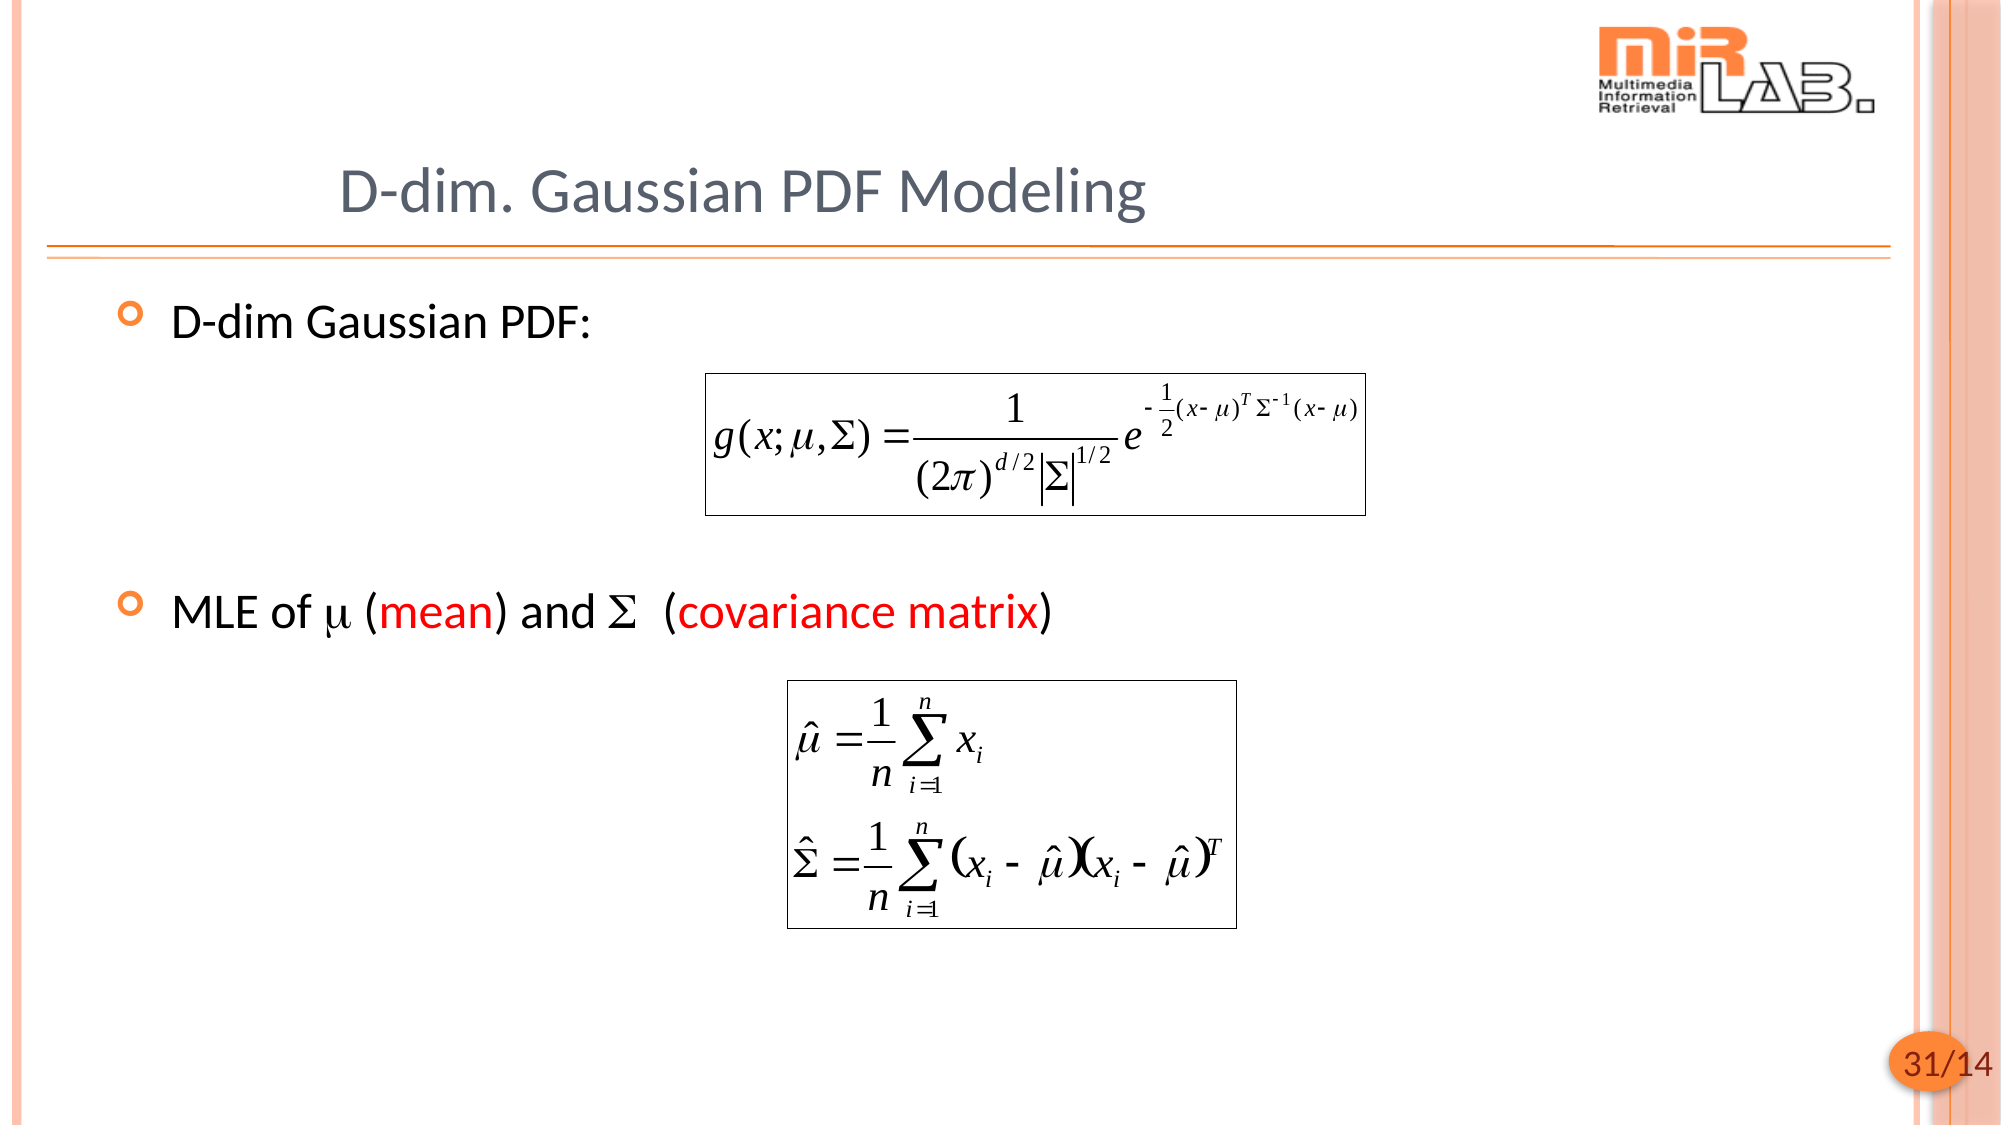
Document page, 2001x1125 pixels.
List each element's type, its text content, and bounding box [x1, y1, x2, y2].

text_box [705, 372, 1366, 516]
list D-dim Gaussian PDF: MLE of m (mean) and S (covariance matrix) [99, 281, 1734, 1062]
title D-dim. Gaussian PDF Modeling [324, 45, 1622, 233]
picture [1593, 22, 1878, 118]
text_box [786, 680, 1237, 929]
